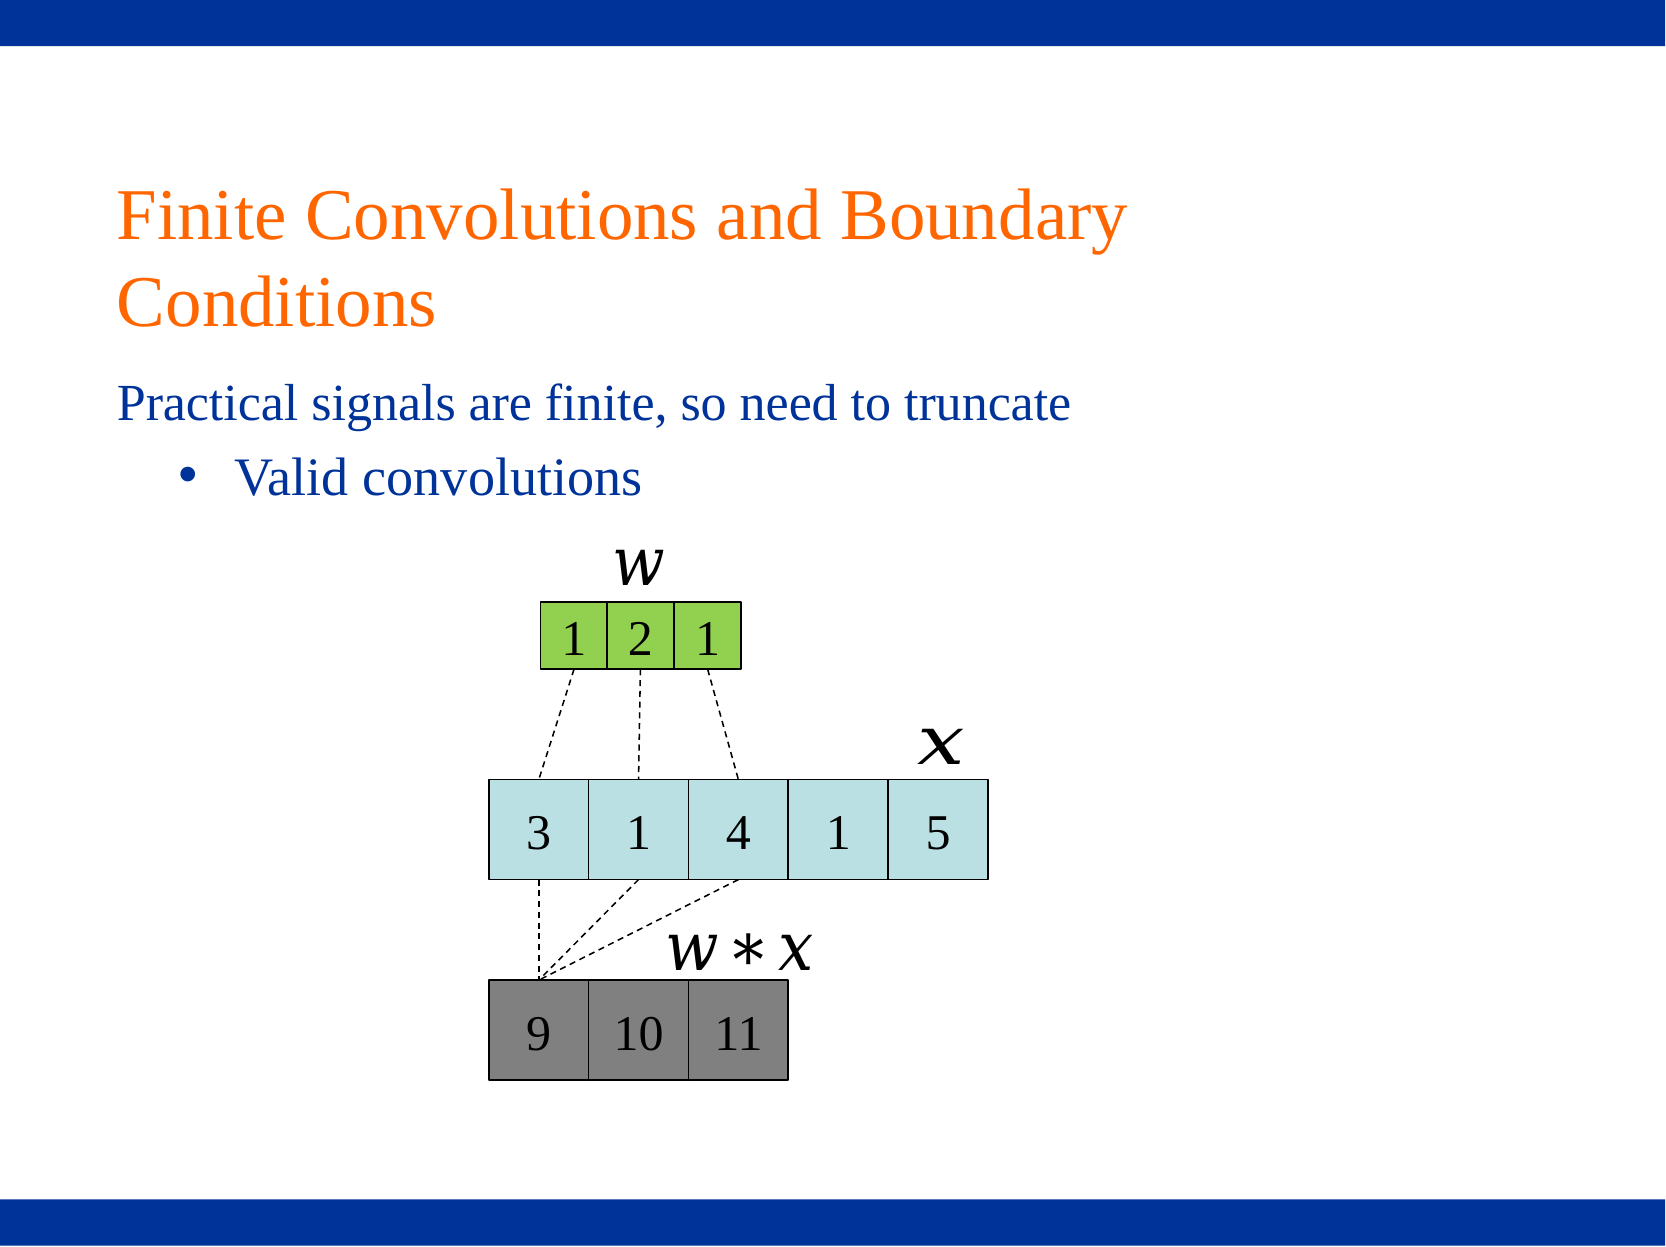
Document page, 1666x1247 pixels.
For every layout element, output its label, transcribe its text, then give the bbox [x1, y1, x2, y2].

list Practical signals are finite, so need to truncate Valid convolutions [100, 359, 1516, 527]
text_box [488, 526, 988, 1080]
title Finite Convolutions and Boundary Conditions [100, 150, 1288, 358]
footer [575, 1151, 1103, 1235]
